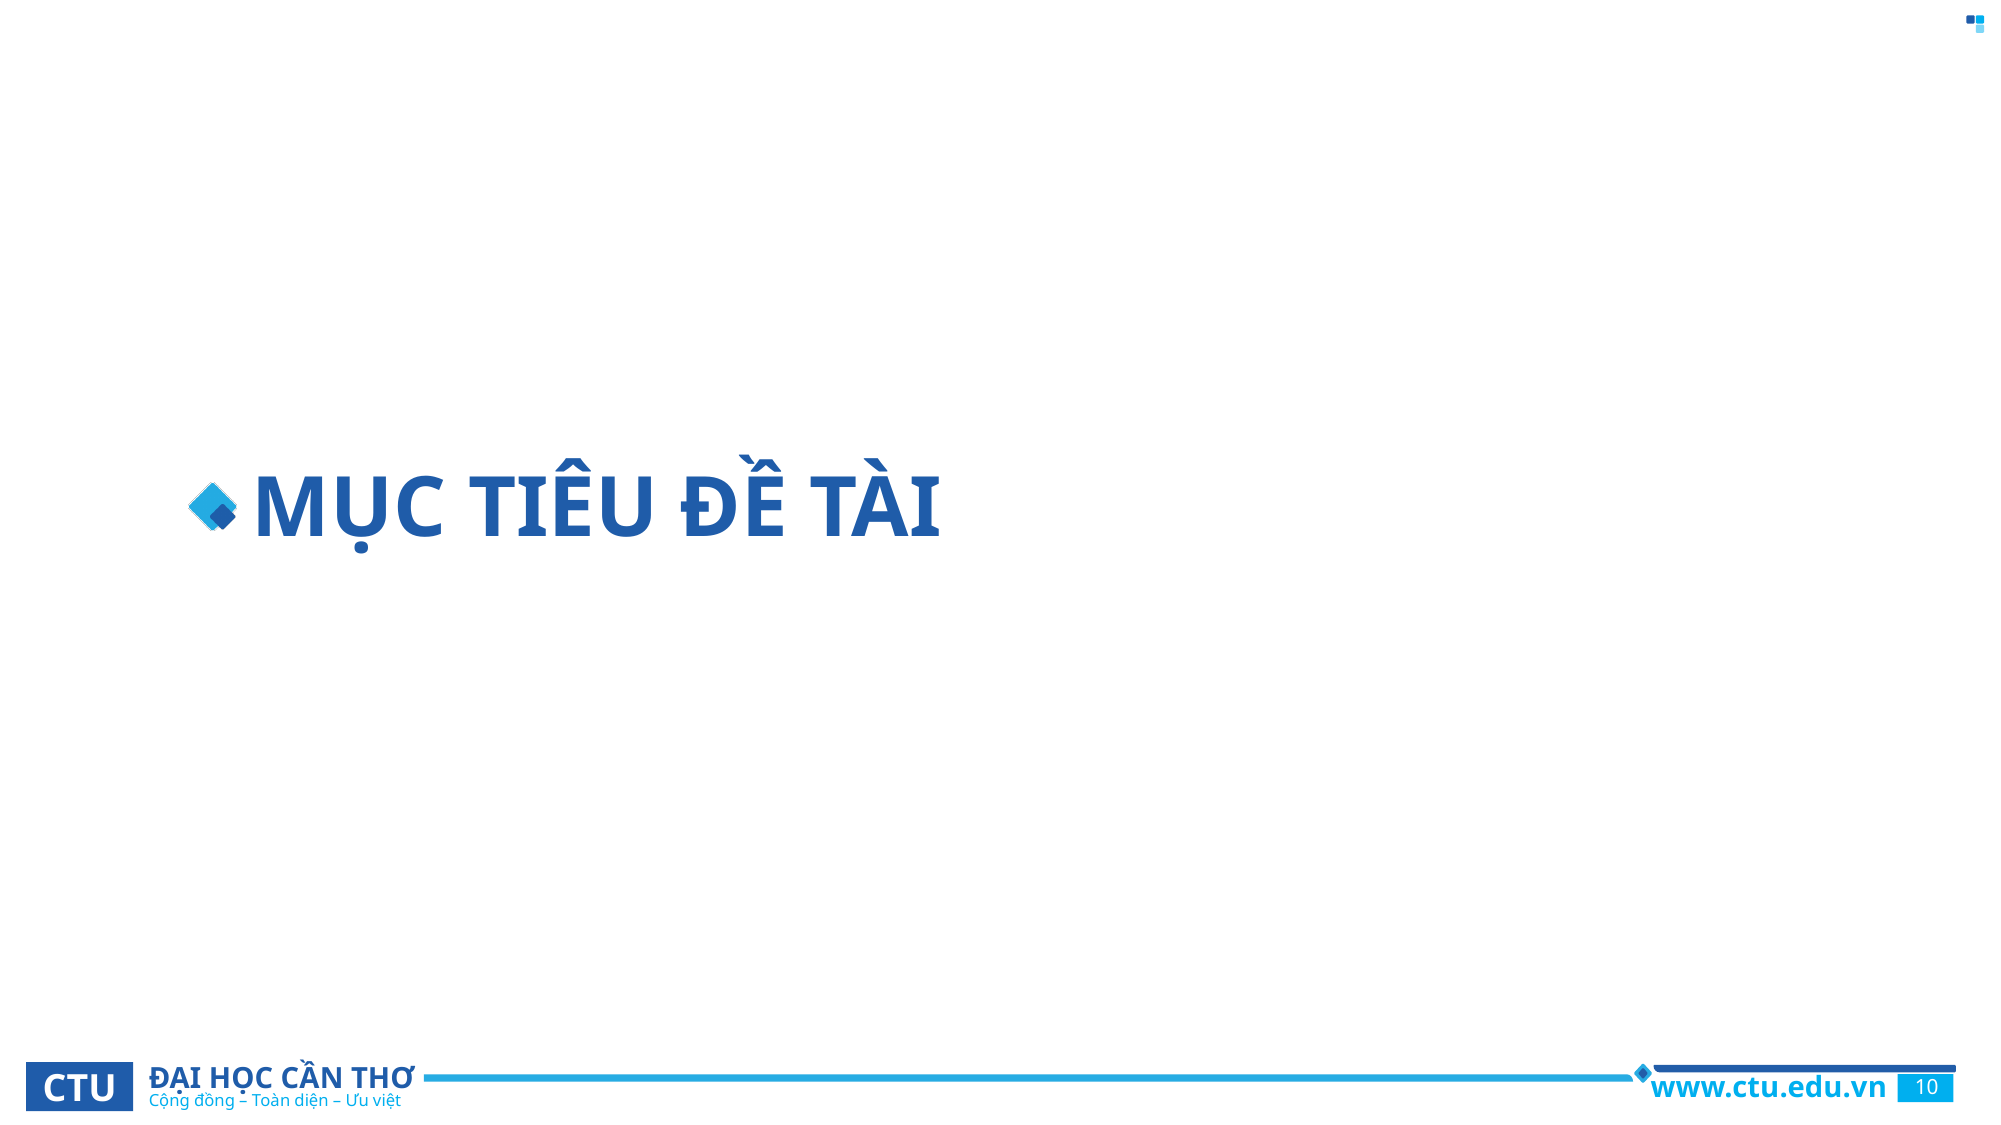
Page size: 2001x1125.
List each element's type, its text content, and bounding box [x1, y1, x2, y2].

picture [188, 482, 236, 531]
title MỤC TIÊU ĐỀ TÀI [236, 290, 1883, 563]
